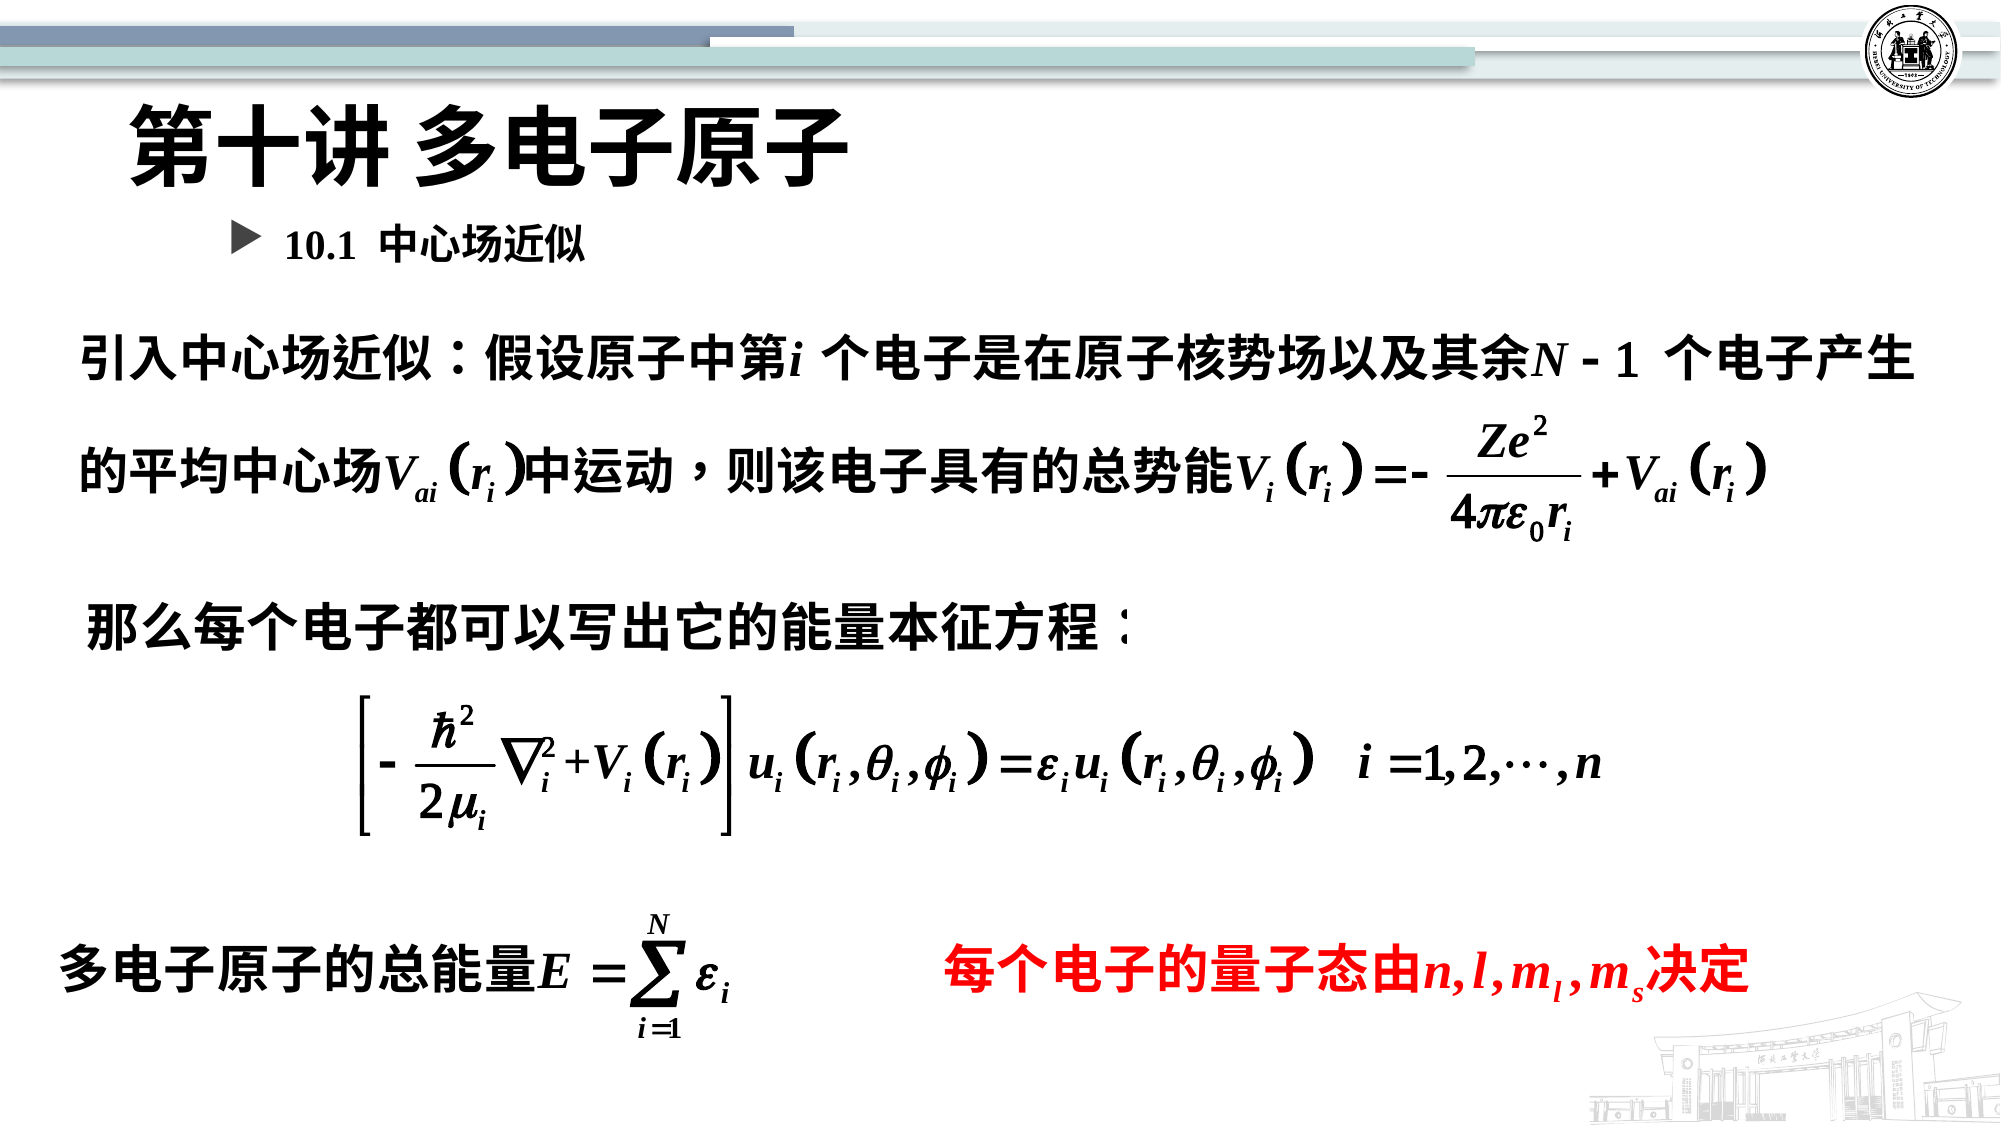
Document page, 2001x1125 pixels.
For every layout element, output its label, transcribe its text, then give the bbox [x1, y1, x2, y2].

text_box 10.1 中心场近似 [213, 210, 1681, 283]
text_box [352, 691, 1607, 840]
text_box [52, 901, 745, 1050]
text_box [80, 330, 1920, 548]
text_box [936, 936, 1760, 1016]
title 第十讲 多电子原子 [112, 78, 1745, 210]
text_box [80, 593, 1127, 664]
